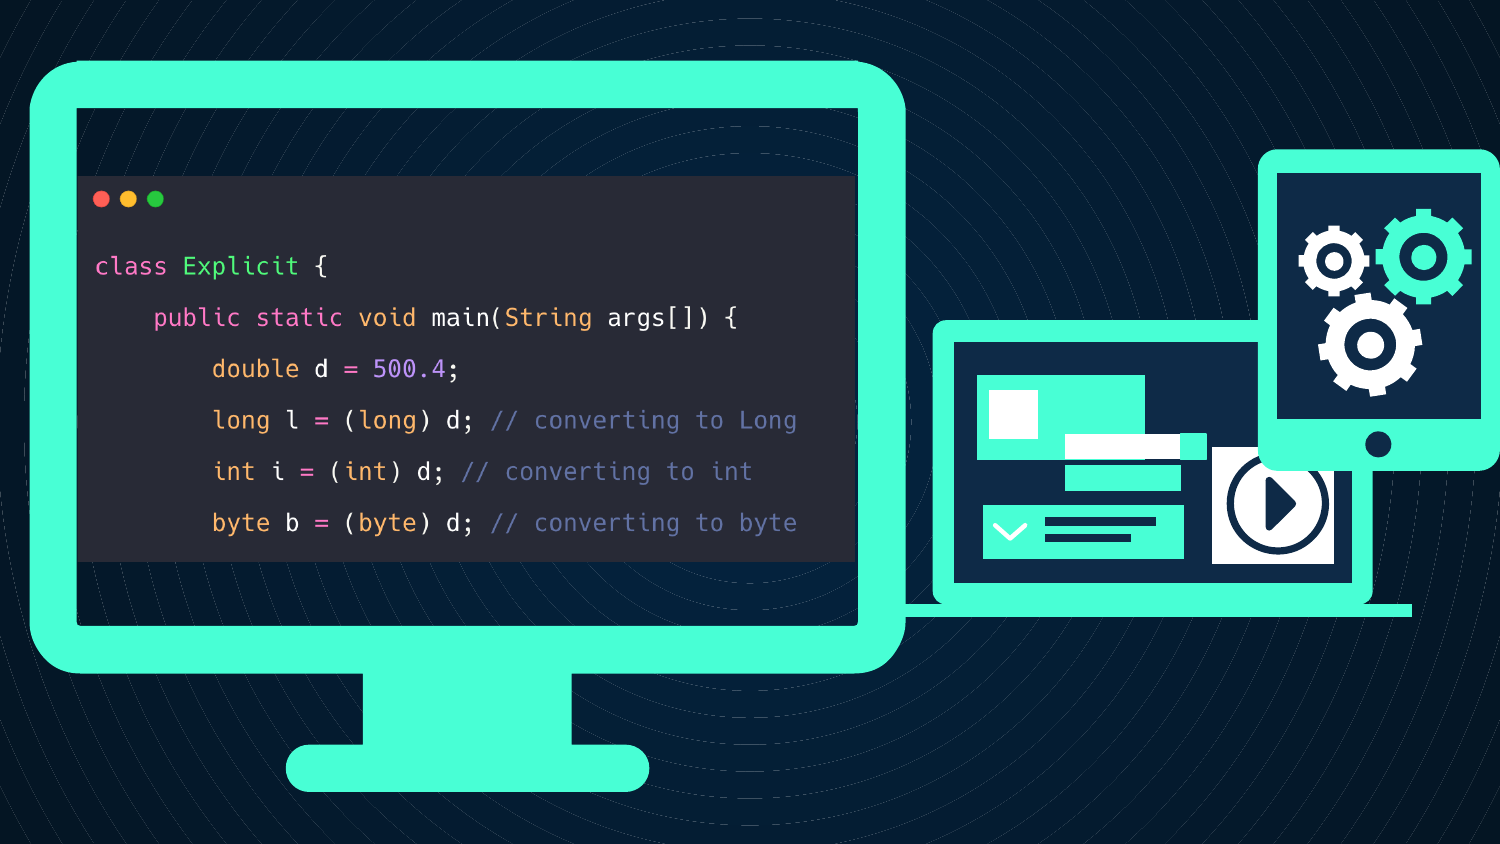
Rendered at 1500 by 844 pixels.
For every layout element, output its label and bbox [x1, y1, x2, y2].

text_box [1317, 292, 1423, 397]
text_box [953, 341, 1257, 366]
text_box [932, 320, 1373, 603]
text_box [1065, 465, 1181, 491]
picture [77, 176, 856, 563]
text_box [1036, 504, 1185, 559]
text_box [906, 603, 1413, 618]
text_box [976, 374, 1146, 461]
text_box [992, 522, 1028, 541]
text_box [953, 366, 1352, 583]
text_box [29, 60, 906, 792]
text_box [982, 504, 1036, 559]
text_box [1044, 517, 1157, 526]
text_box [1180, 433, 1207, 460]
text_box [1226, 456, 1330, 555]
text_box [1277, 172, 1481, 419]
text_box [1044, 533, 1132, 543]
text_box [1298, 225, 1370, 297]
text_box [1365, 431, 1392, 458]
text_box [1257, 149, 1500, 471]
text_box [989, 389, 1038, 439]
text_box [1065, 433, 1180, 460]
text_box [1375, 208, 1472, 305]
text_box [1212, 446, 1335, 565]
text_box [1265, 476, 1297, 531]
